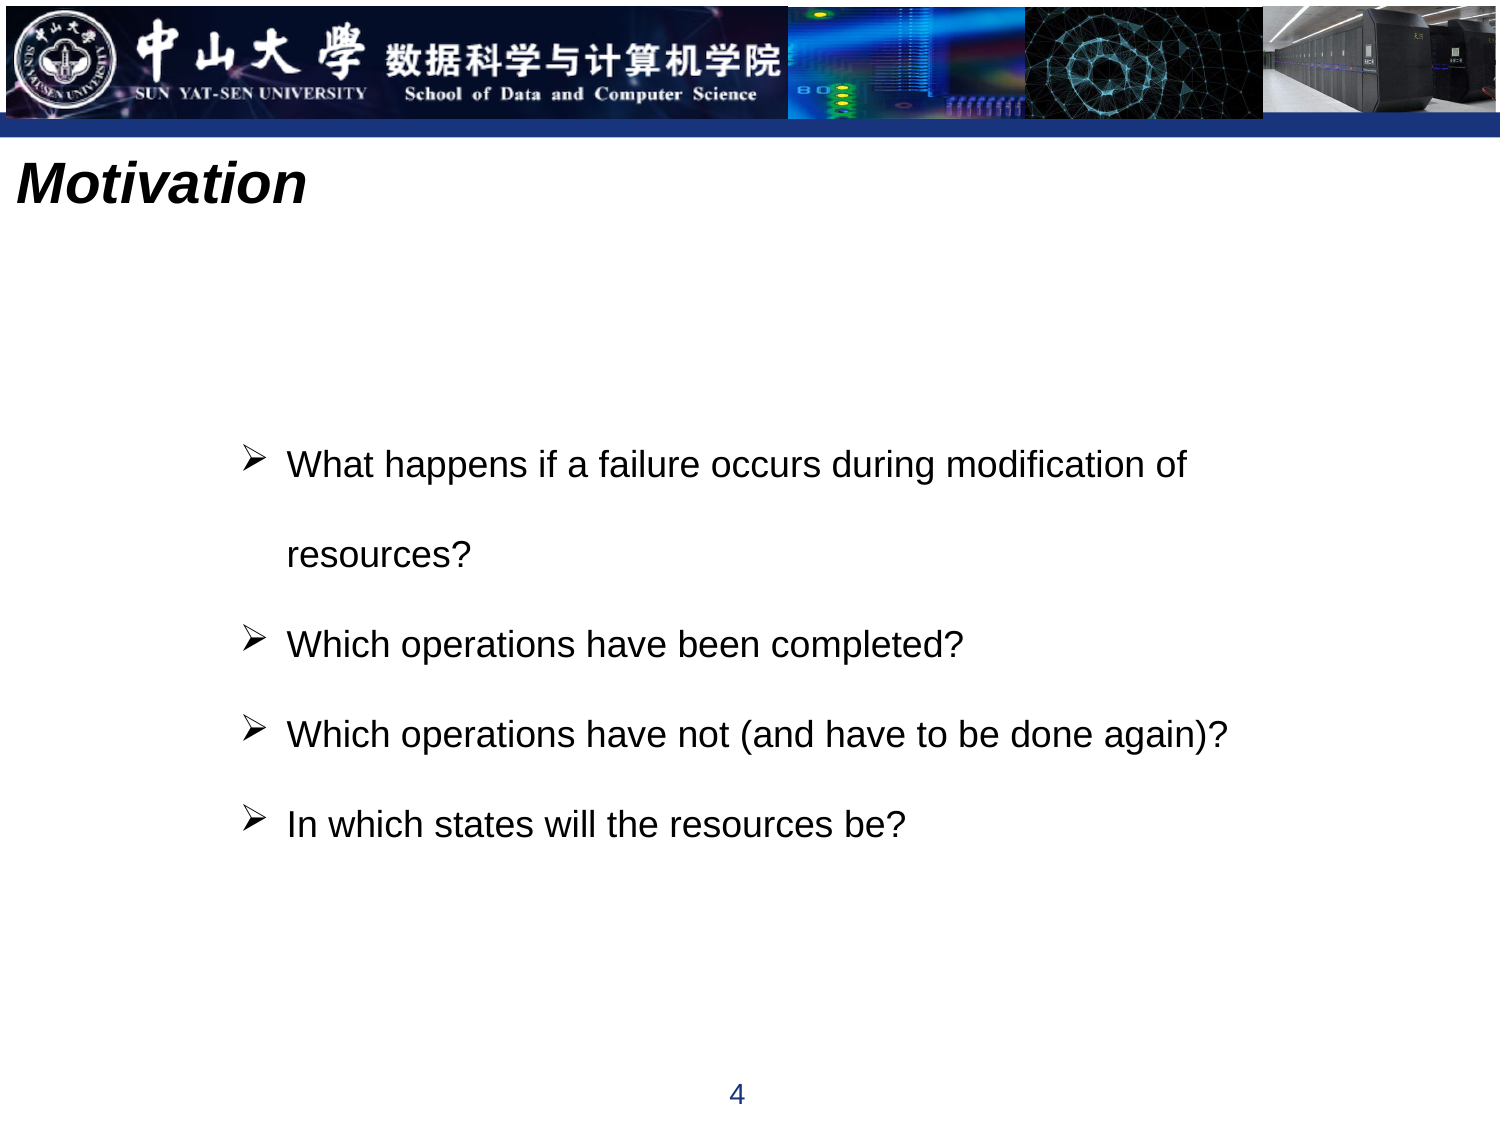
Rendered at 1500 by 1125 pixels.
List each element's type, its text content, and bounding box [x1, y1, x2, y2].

text_box What happens if a failure occurs during modification of resources? Which operations have been completed? Which operations have not (and have to be done again)? In which states will the resources be? [225, 387, 1375, 853]
text_box Motivation [1, 137, 324, 223]
slide_number 4 [562, 1067, 913, 1119]
picture [6, 6, 1496, 119]
